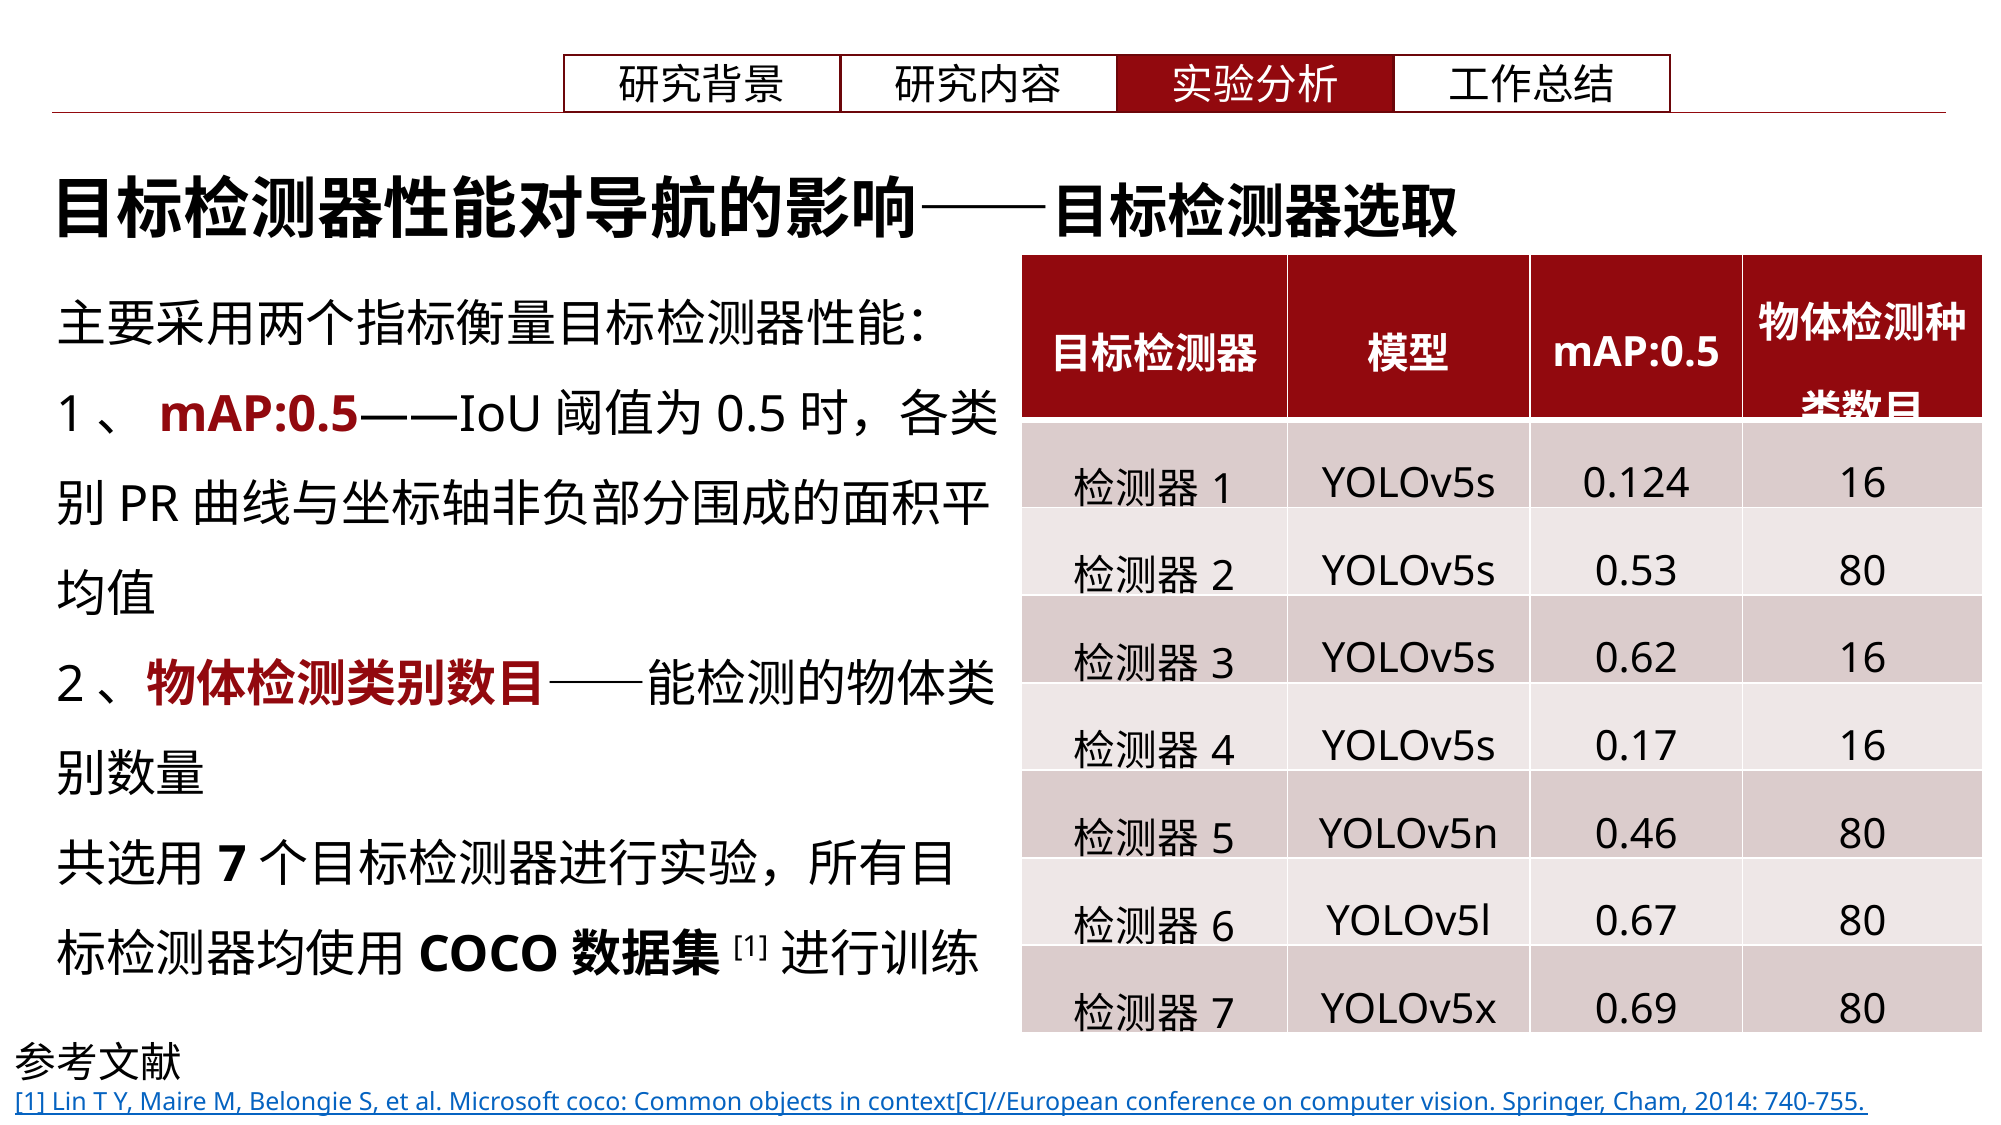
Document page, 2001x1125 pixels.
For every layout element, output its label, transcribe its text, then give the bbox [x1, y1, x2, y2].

table_cell 0.53 [1531, 508, 1742, 594]
table_cell 80 [1743, 859, 1982, 944]
table_header mAP:0.5 [1531, 255, 1742, 417]
table_cell 0.17 [1531, 684, 1742, 769]
table_header 物体检测种类数目 [1743, 255, 1982, 417]
table_cell YOLOv5s [1288, 596, 1529, 682]
table_cell 0.124 [1531, 423, 1742, 507]
table_cell 16 [1743, 423, 1982, 507]
table_cell 0.62 [1531, 596, 1742, 682]
text_box 参考文献 [1] Lin T Y, Maire M, Belongie S, et al. Microsoft coco: Common objects in context[C]//European conference on computer vision. Springer, Cham, 2014: 740-755. [0, 1028, 1901, 1125]
text_box 主要采用两个指标衡量目标检测器性能： 1、mAP:0.5——IoU阈值为0.5时，各类别PR曲线与坐标轴非负部分围成的面积平均值 2、物体检测类别数目——能检测的物体类别数量 共选用7个目标检测器进行实验，所有目标检测器均使用COCO数据集[1]进行训练 [41, 254, 1020, 989]
table_cell YOLOv5s [1288, 423, 1529, 507]
table_header 目标检测器 [1022, 255, 1287, 417]
table_cell 16 [1743, 684, 1982, 769]
table_cell 16 [1743, 596, 1982, 682]
table_cell 检测器6 [1022, 859, 1287, 944]
table_cell 检测器1 [1022, 423, 1287, 507]
table_header 模型 [1288, 255, 1529, 417]
table_cell 检测器2 [1022, 508, 1287, 594]
table_cell 80 [1743, 946, 1982, 1032]
table_cell 检测器4 [1022, 684, 1287, 769]
table_cell YOLOv5s [1288, 508, 1529, 594]
table_cell YOLOv5l [1288, 859, 1529, 944]
table_cell 80 [1743, 771, 1982, 857]
table_cell 检测器7 [1022, 946, 1287, 1028]
table_cell 0.46 [1531, 771, 1742, 857]
table_cell 0.69 [1531, 946, 1742, 1028]
table_cell 检测器3 [1022, 596, 1287, 682]
text_box 目标检测器性能对导航的影响——目标检测器选取 [35, 158, 1565, 253]
table_cell 80 [1743, 508, 1982, 594]
table_cell YOLOv5s [1288, 684, 1529, 769]
table_cell YOLOv5x [1288, 946, 1529, 1028]
table_cell 检测器5 [1022, 771, 1287, 857]
table_cell YOLOv5n [1288, 771, 1529, 857]
table_cell 0.67 [1531, 859, 1742, 944]
